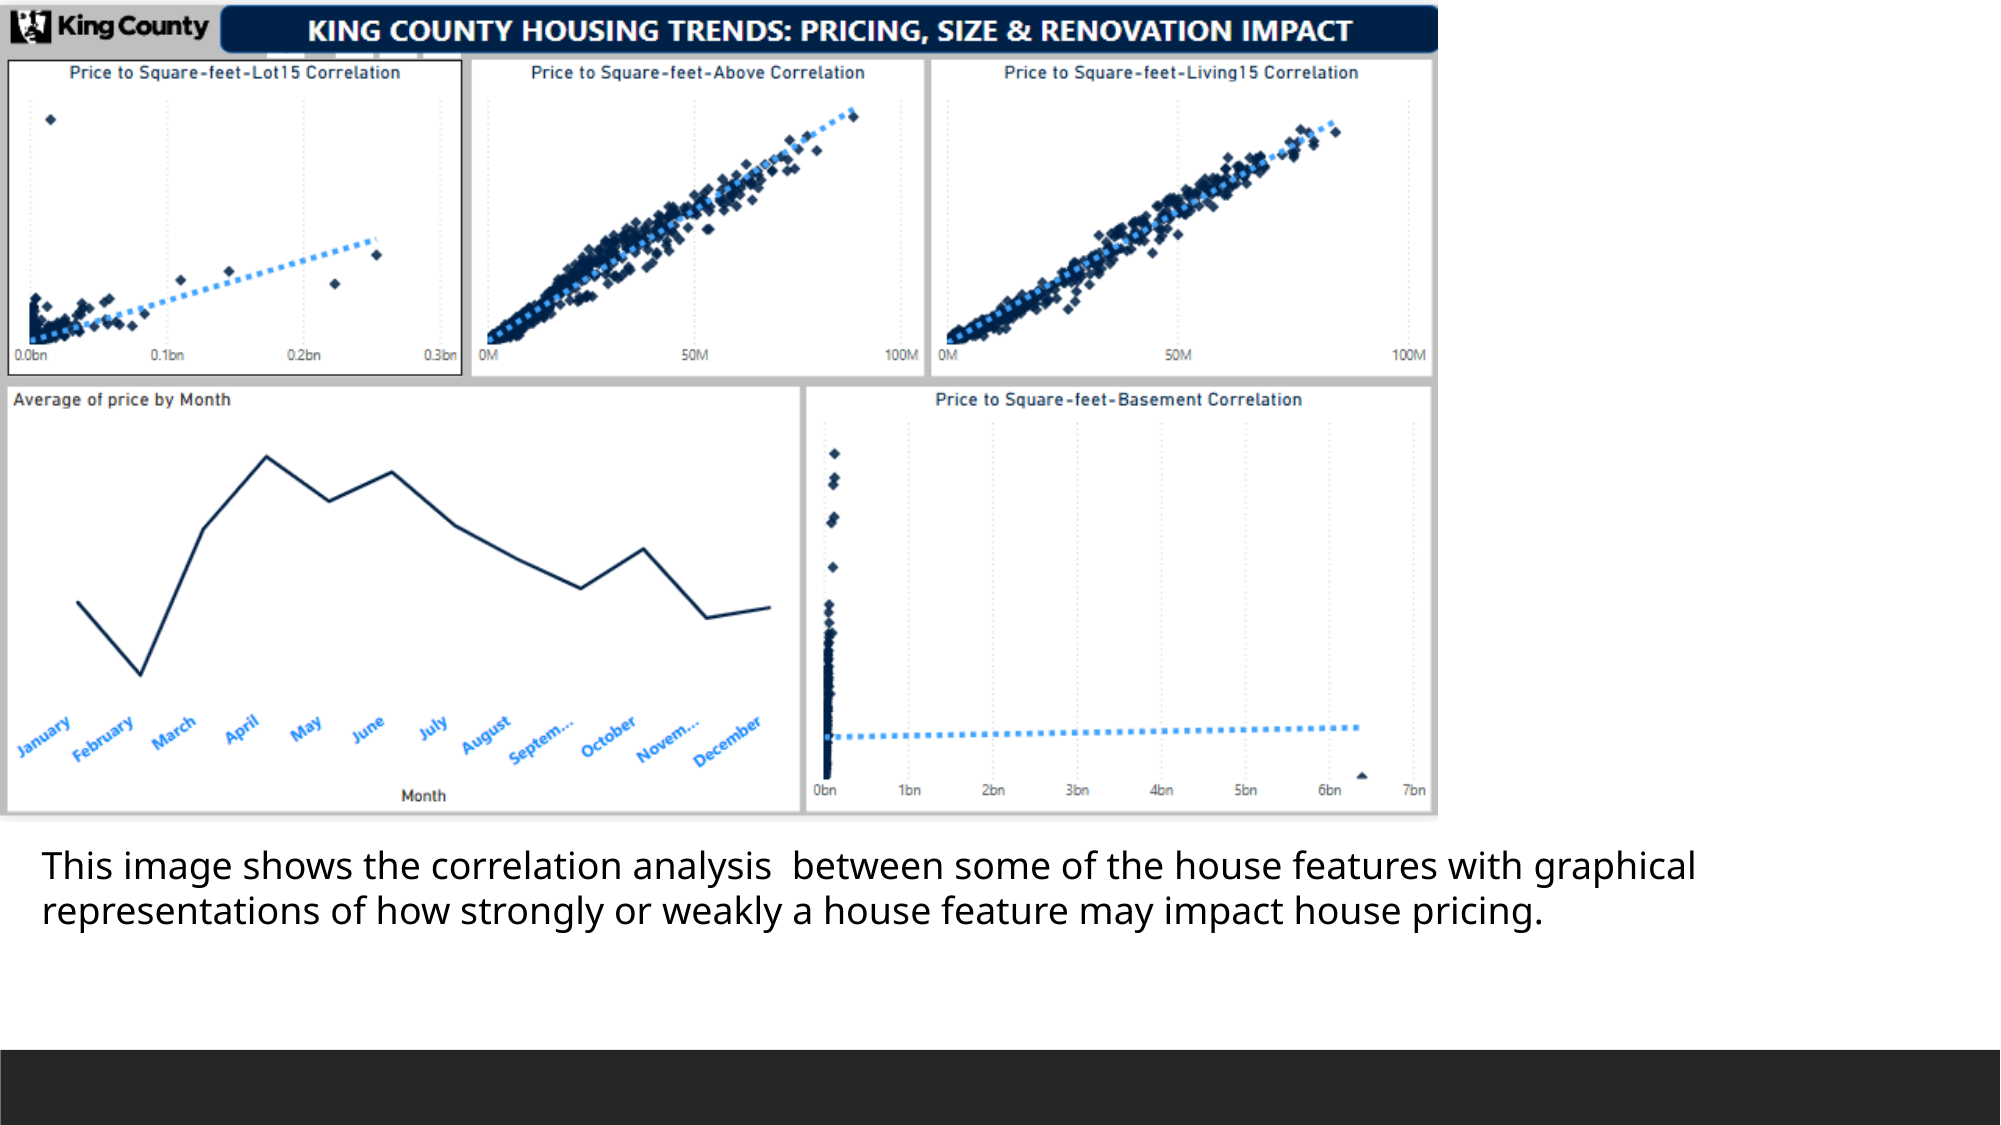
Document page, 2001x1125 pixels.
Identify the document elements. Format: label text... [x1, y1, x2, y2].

text_box This image shows the correlation analysis between some of the house features with graphical representations of how strongly or weakly a house feature may impact house pricing. [26, 834, 1921, 940]
picture [0, 0, 1439, 823]
